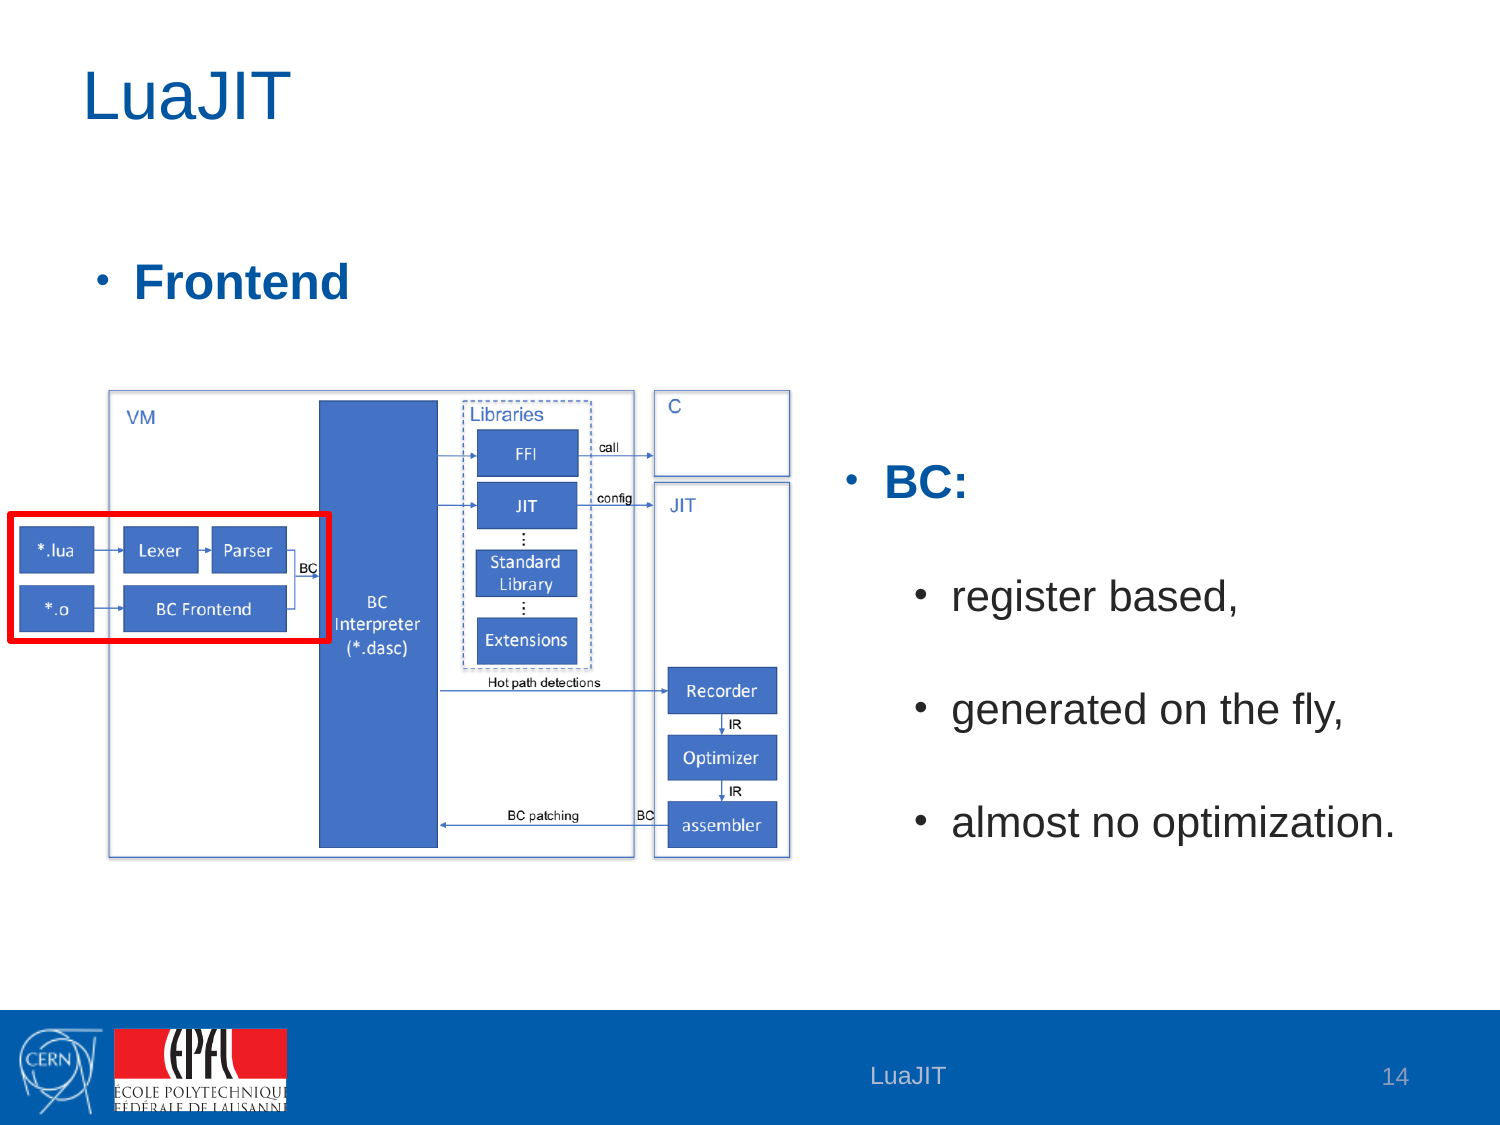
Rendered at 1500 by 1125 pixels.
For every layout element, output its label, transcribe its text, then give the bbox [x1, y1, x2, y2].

list Frontend [75, 181, 1425, 984]
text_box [113, 1028, 288, 1112]
picture [19, 386, 793, 863]
slide_number 14 [1342, 1045, 1425, 1105]
title LuaJIT [75, 38, 1425, 146]
text_box BC: register based, generated on the fly, almost no optimization. [824, 386, 1425, 862]
footer LuaJIT [507, 1044, 1310, 1104]
